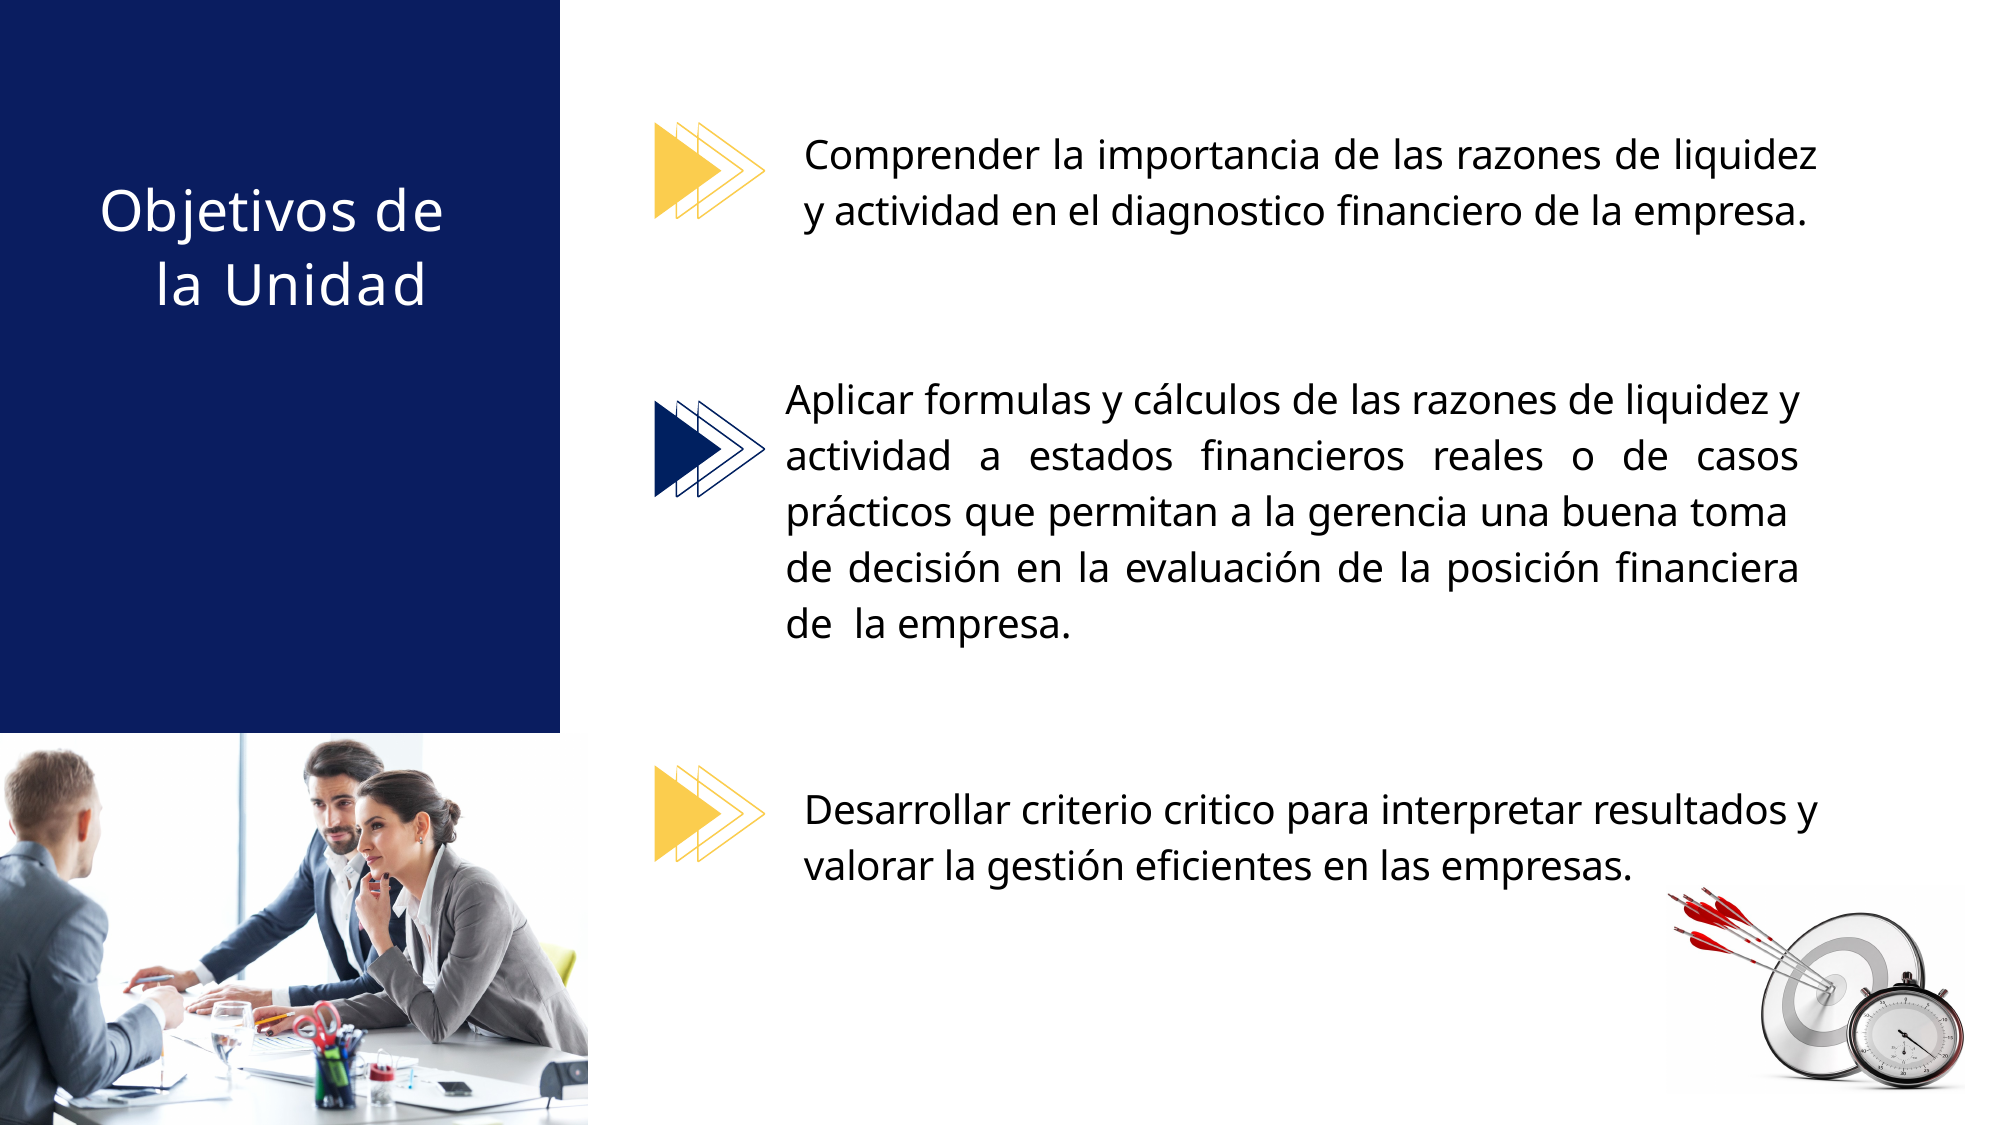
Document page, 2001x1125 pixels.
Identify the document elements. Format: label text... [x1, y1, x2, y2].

text_box Desarrollar criterio critico para interpretar resultados y valorar la gestión eficientes en las empresas. [802, 775, 1819, 889]
picture [1666, 885, 1965, 1094]
text_box [654, 765, 766, 863]
text_box [654, 400, 766, 498]
text_box Aplicar formulas y cálculos de las razones de liquidez y actividad a estados financieros reales o de casos prácticos que permitan a la gerencia una buena toma de decisión en la evaluación de la posición financiera de la empresa. [784, 365, 1801, 694]
text_box Comprender la importancia de las razones de liquidez y actividad en el diagnostico financiero de la empresa. [802, 119, 1819, 234]
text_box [0, 0, 560, 733]
text_box [654, 122, 766, 220]
picture [0, 733, 588, 1125]
